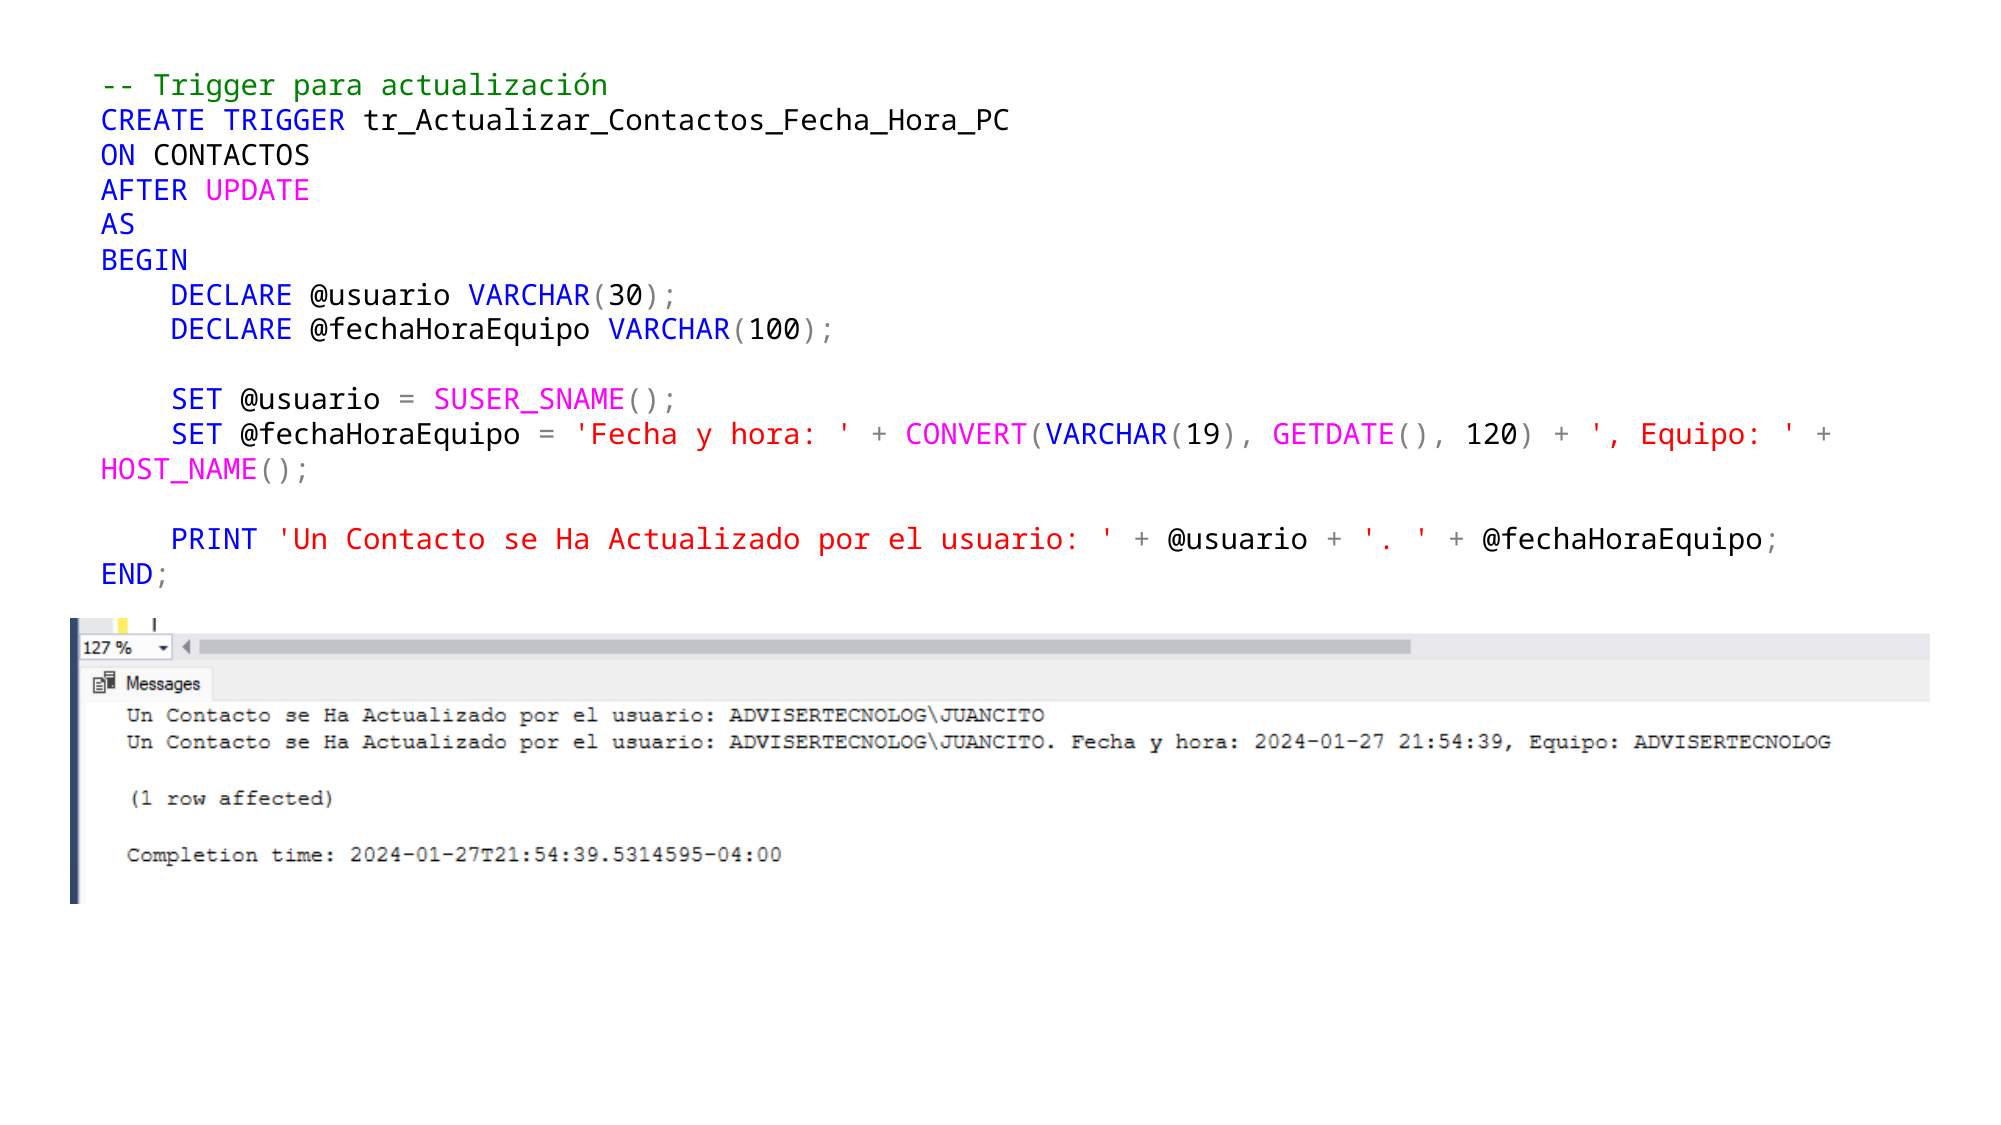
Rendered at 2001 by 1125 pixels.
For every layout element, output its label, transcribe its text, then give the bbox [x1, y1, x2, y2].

text_box -- Trigger para actualización CREATE TRIGGER tr_Actualizar_Contactos_Fecha_Hora_PC ON CONTACTOS AFTER UPDATE AS BEGIN DECLARE @usuario VARCHAR(30); DECLARE @fechaHoraEquipo VARCHAR(100); SET @usuario = SUSER_SNAME(); SET @fechaHoraEquipo = 'Fecha y hora: ' + CONVERT(VARCHAR(19), GETDATE(), 120) + ', Equipo: ' + HOST_NAME(); PRINT 'Un Contacto se Ha Actualizado por el usuario: ' + @usuario + '. ' + @fechaHoraEquipo; END; [85, 58, 1949, 598]
picture [70, 618, 1930, 904]
